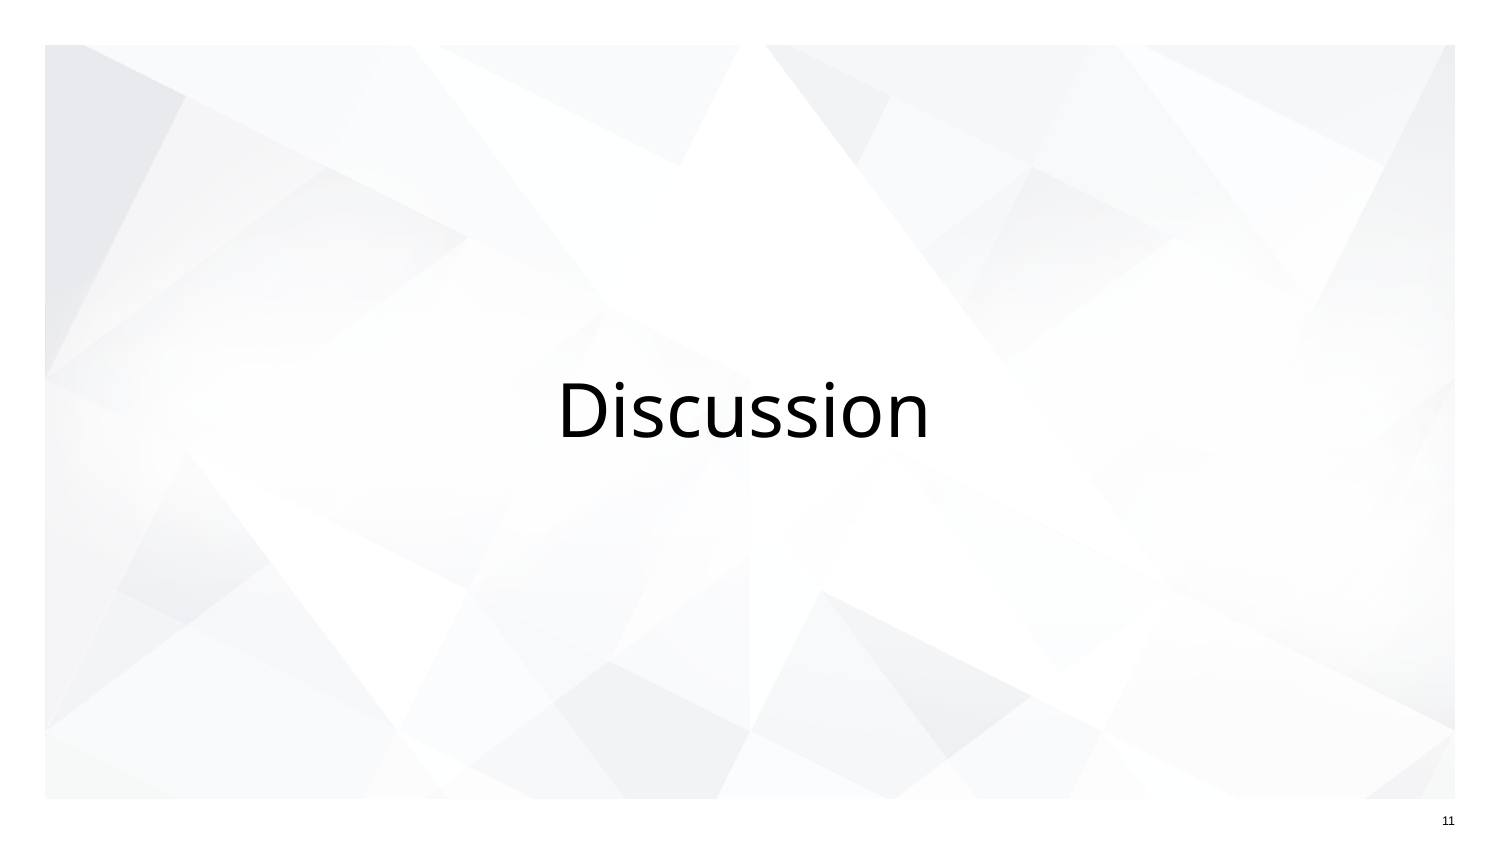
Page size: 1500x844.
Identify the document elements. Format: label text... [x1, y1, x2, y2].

title Discussion [38, 342, 1449, 473]
picture [45, 45, 1455, 799]
slide_number 11 [1412, 813, 1455, 831]
